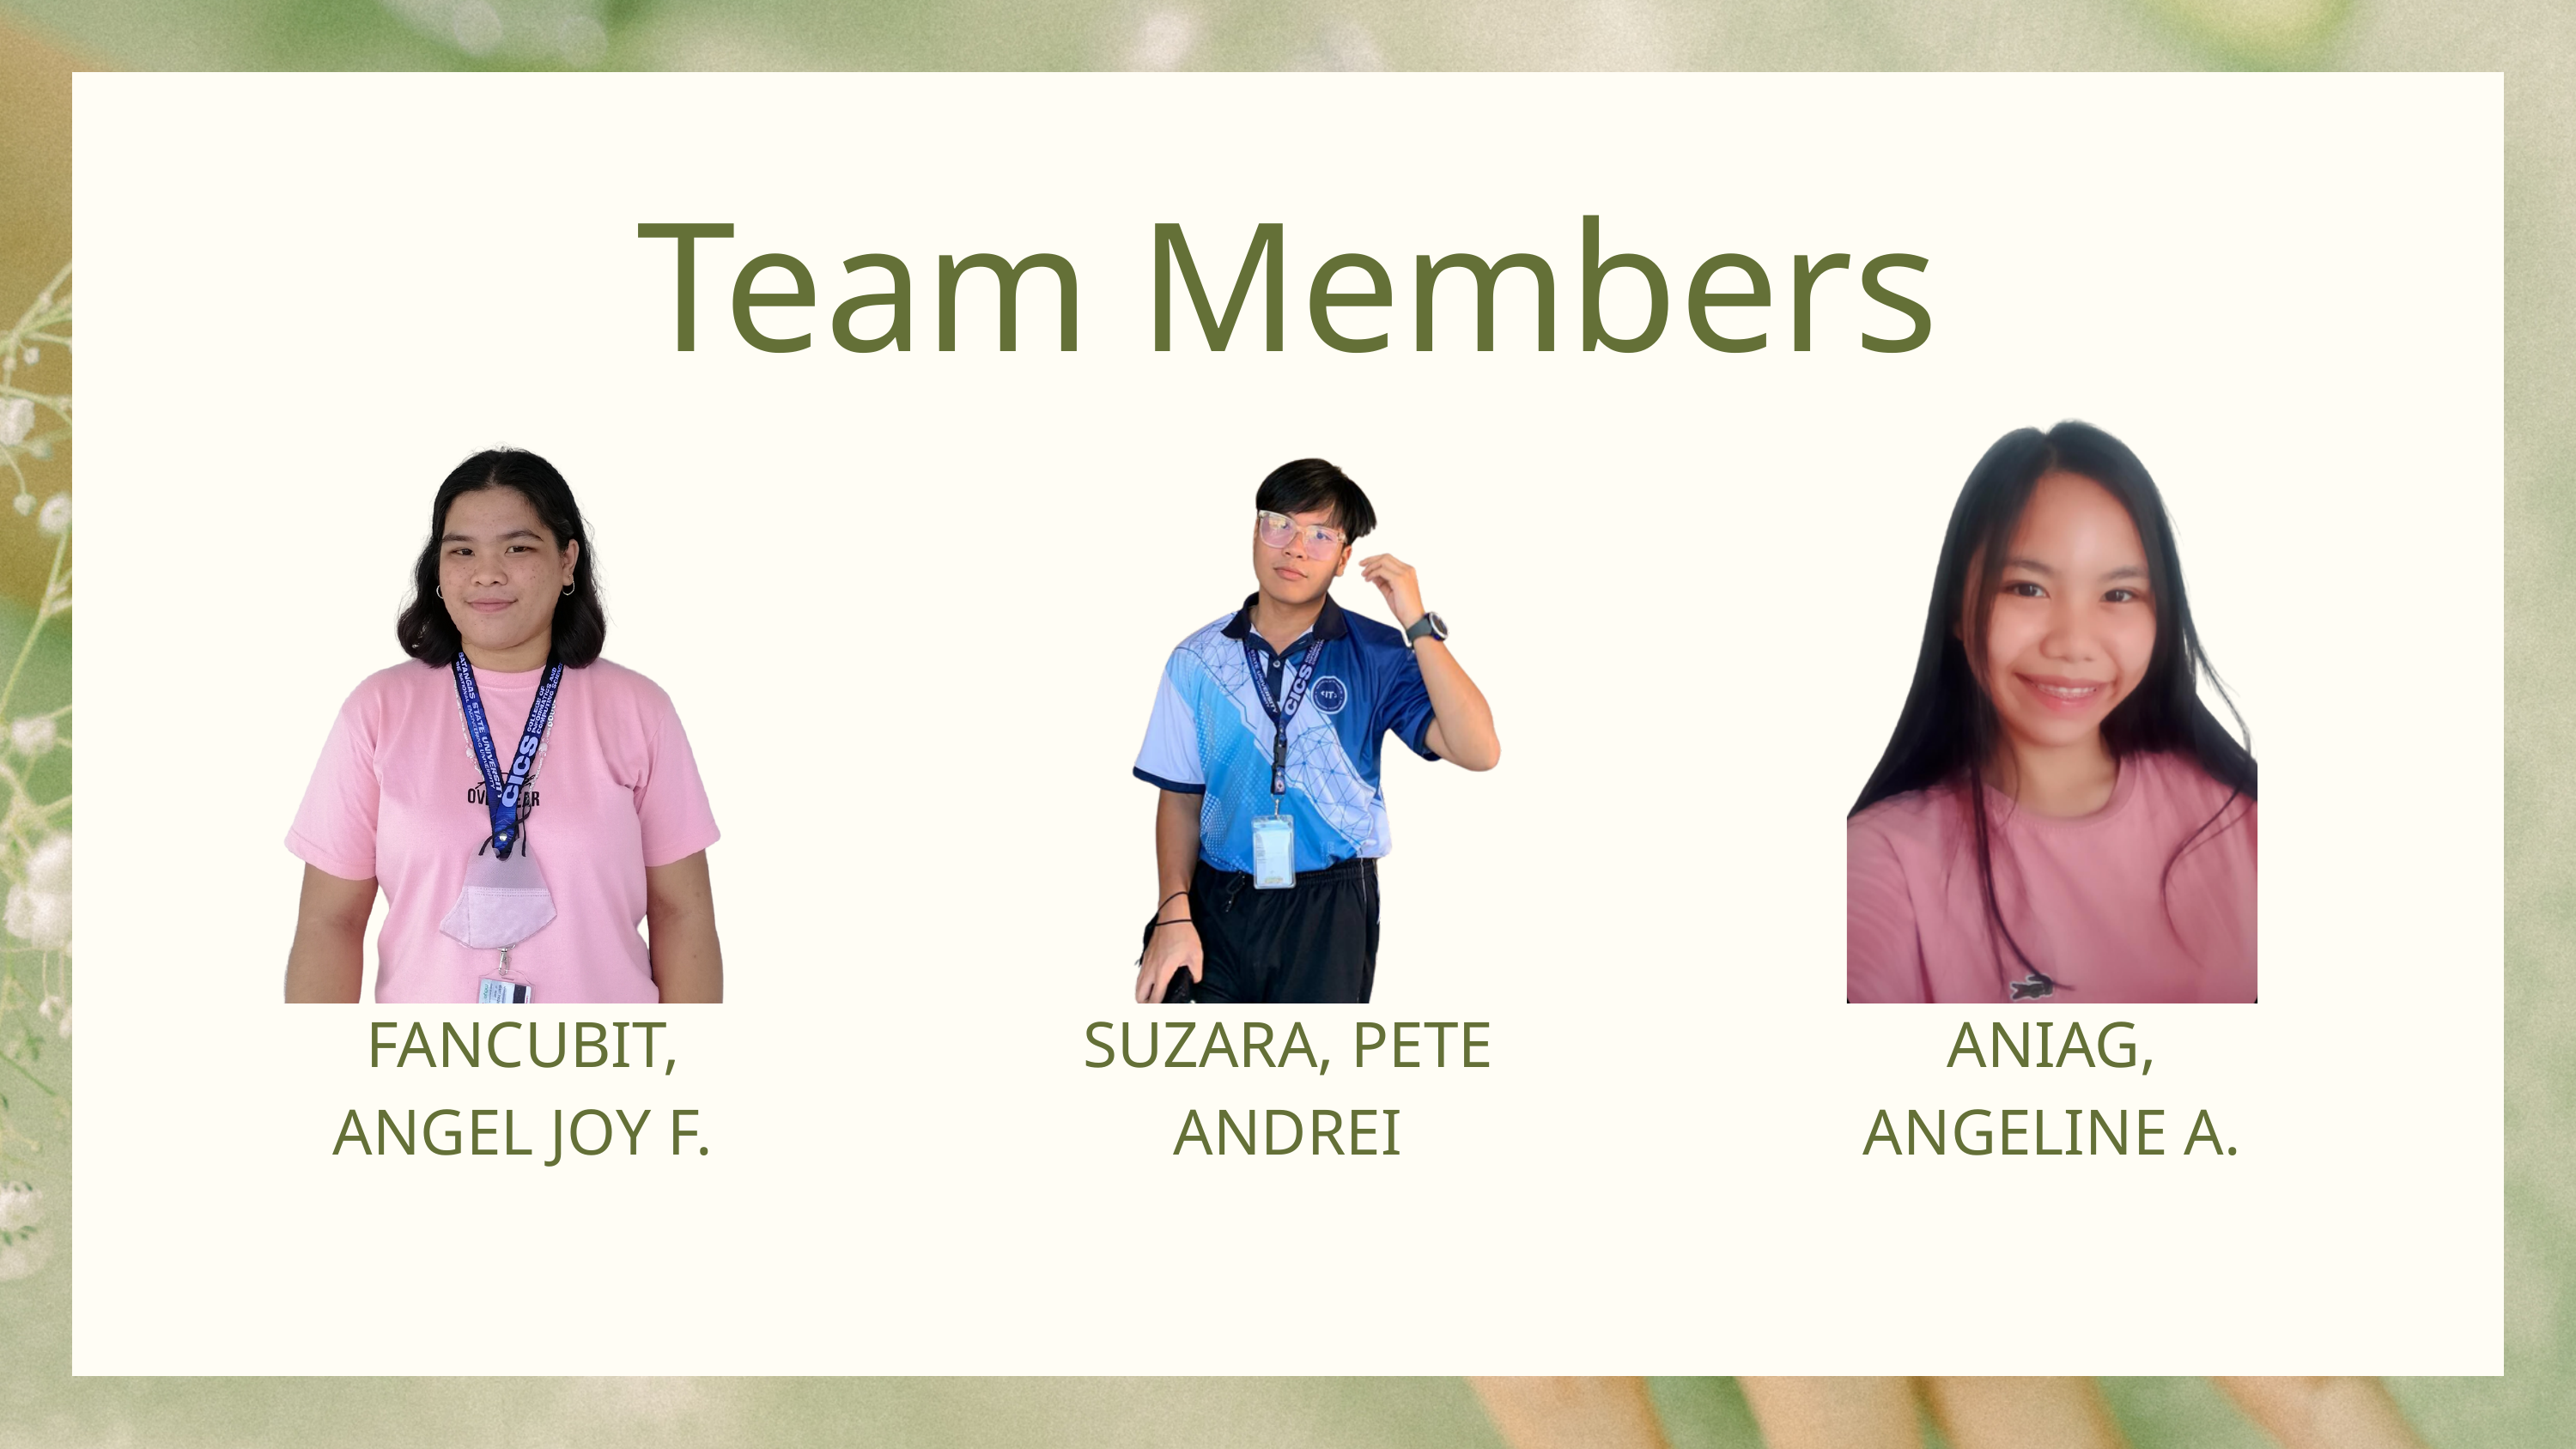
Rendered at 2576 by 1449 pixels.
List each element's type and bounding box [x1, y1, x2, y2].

text_box [72, 72, 2504, 1377]
picture [0, 0, 2576, 1449]
